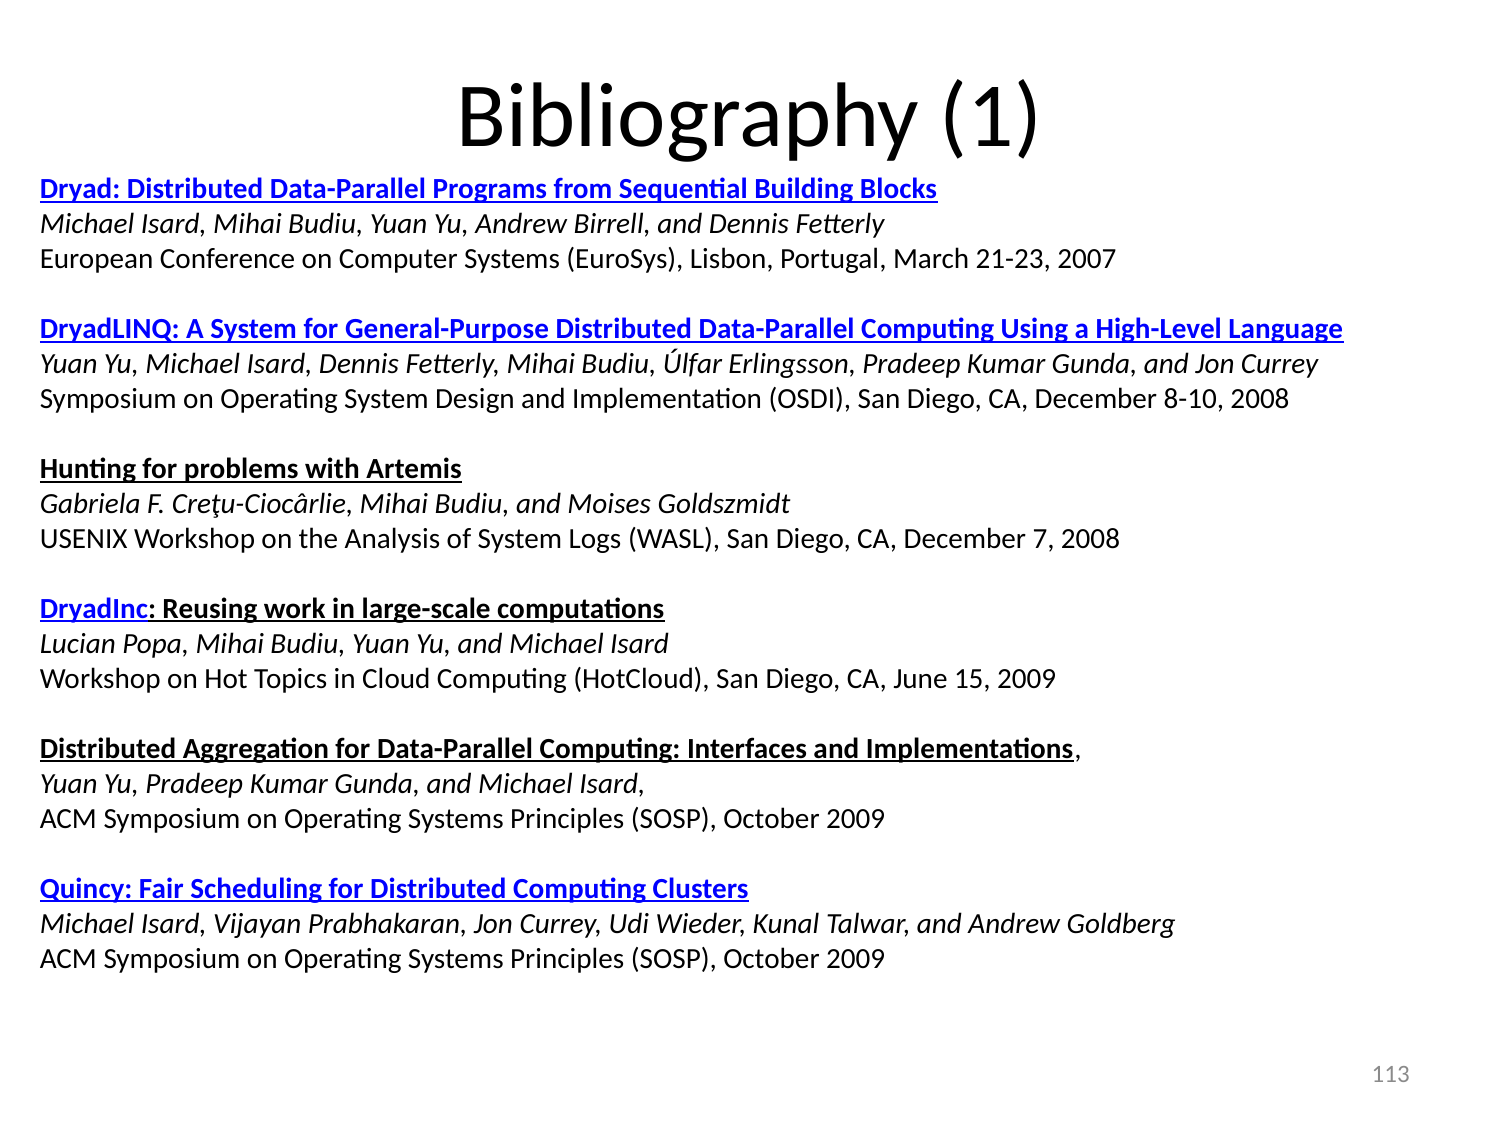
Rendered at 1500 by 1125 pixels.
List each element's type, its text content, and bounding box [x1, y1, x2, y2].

text_box Dryad: Distributed Data-Parallel Programs from Sequential Building Blocks Michael Isard, Mihai Budiu, Yuan Yu, Andrew Birrell, and Dennis Fetterly European Conference on Computer Systems (EuroSys), Lisbon, Portugal, March 21-23, 2007 DryadLINQ: A System for General-Purpose Distributed Data-Parallel Computing Using a High-Level Language Yuan Yu, Michael Isard, Dennis Fetterly, Mihai Budiu, Úlfar Erlingsson, Pradeep Kumar Gunda, and Jon Currey Symposium on Operating System Design and Implementation (OSDI), San Diego, CA, December 8-10, 2008 Hunting for problems with Artemis Gabriela F. Creţu-Ciocârlie, Mihai Budiu, and Moises Goldszmidt USENIX Workshop on the Analysis of System Logs (WASL), San Diego, CA, December 7, 2008 DryadInc: Reusing work in large-scale computations Lucian Popa, Mihai Budiu, Yuan Yu, and Michael Isard Workshop on Hot Topics in Cloud Computing (HotCloud), San Diego, CA, June 15, 2009 Distributed Aggregation for Data-Parallel Computing: Interfaces and Implementations, Yuan Yu, Pradeep Kumar Gunda, and Michael Isard, ACM Symposium on Operating Systems Principles (SOSP), October 2009 Quincy: Fair Scheduling for Distributed Computing Clusters Michael Isard, Vijayan Prabhakaran, Jon Currey, Udi Wieder, Kunal Talwar, and Andrew Goldberg ACM Symposium on Operating Systems Principles (SOSP), October 2009 [24, 162, 1475, 982]
title Bibliography (1) [75, 45, 1425, 162]
slide_number 113 [1074, 1042, 1425, 1103]
